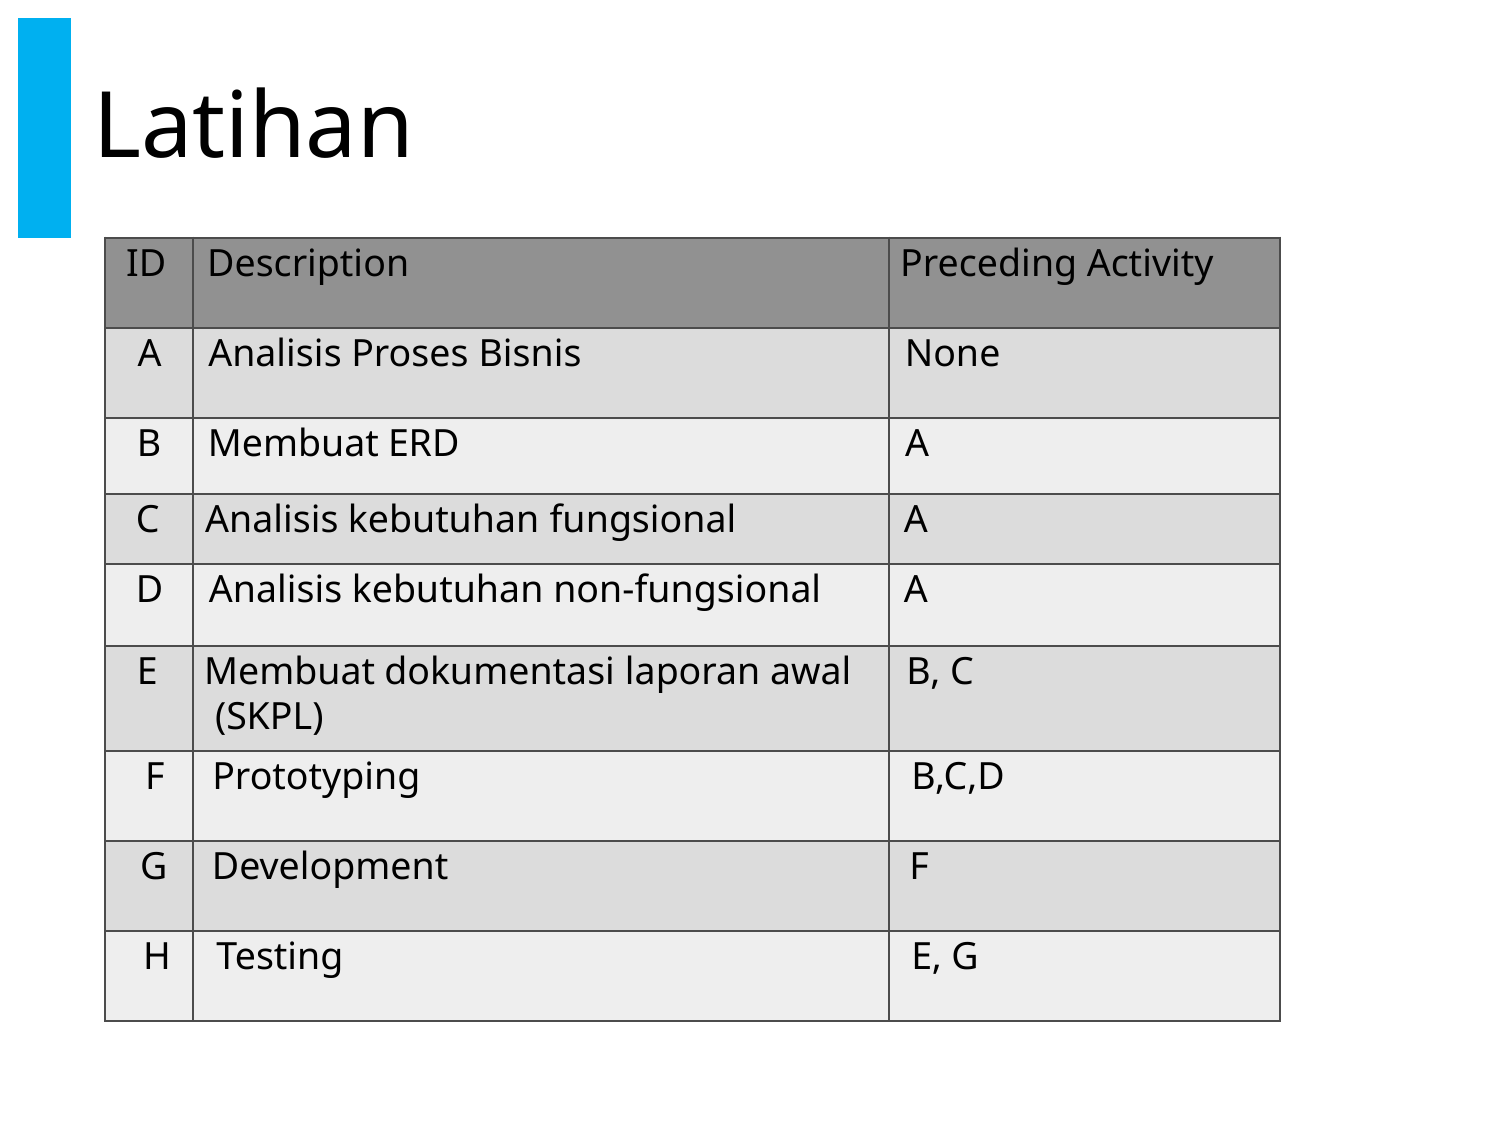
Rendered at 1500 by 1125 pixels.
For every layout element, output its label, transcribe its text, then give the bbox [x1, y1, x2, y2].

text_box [104, 236, 1282, 1023]
title Latihan [78, 19, 1443, 237]
